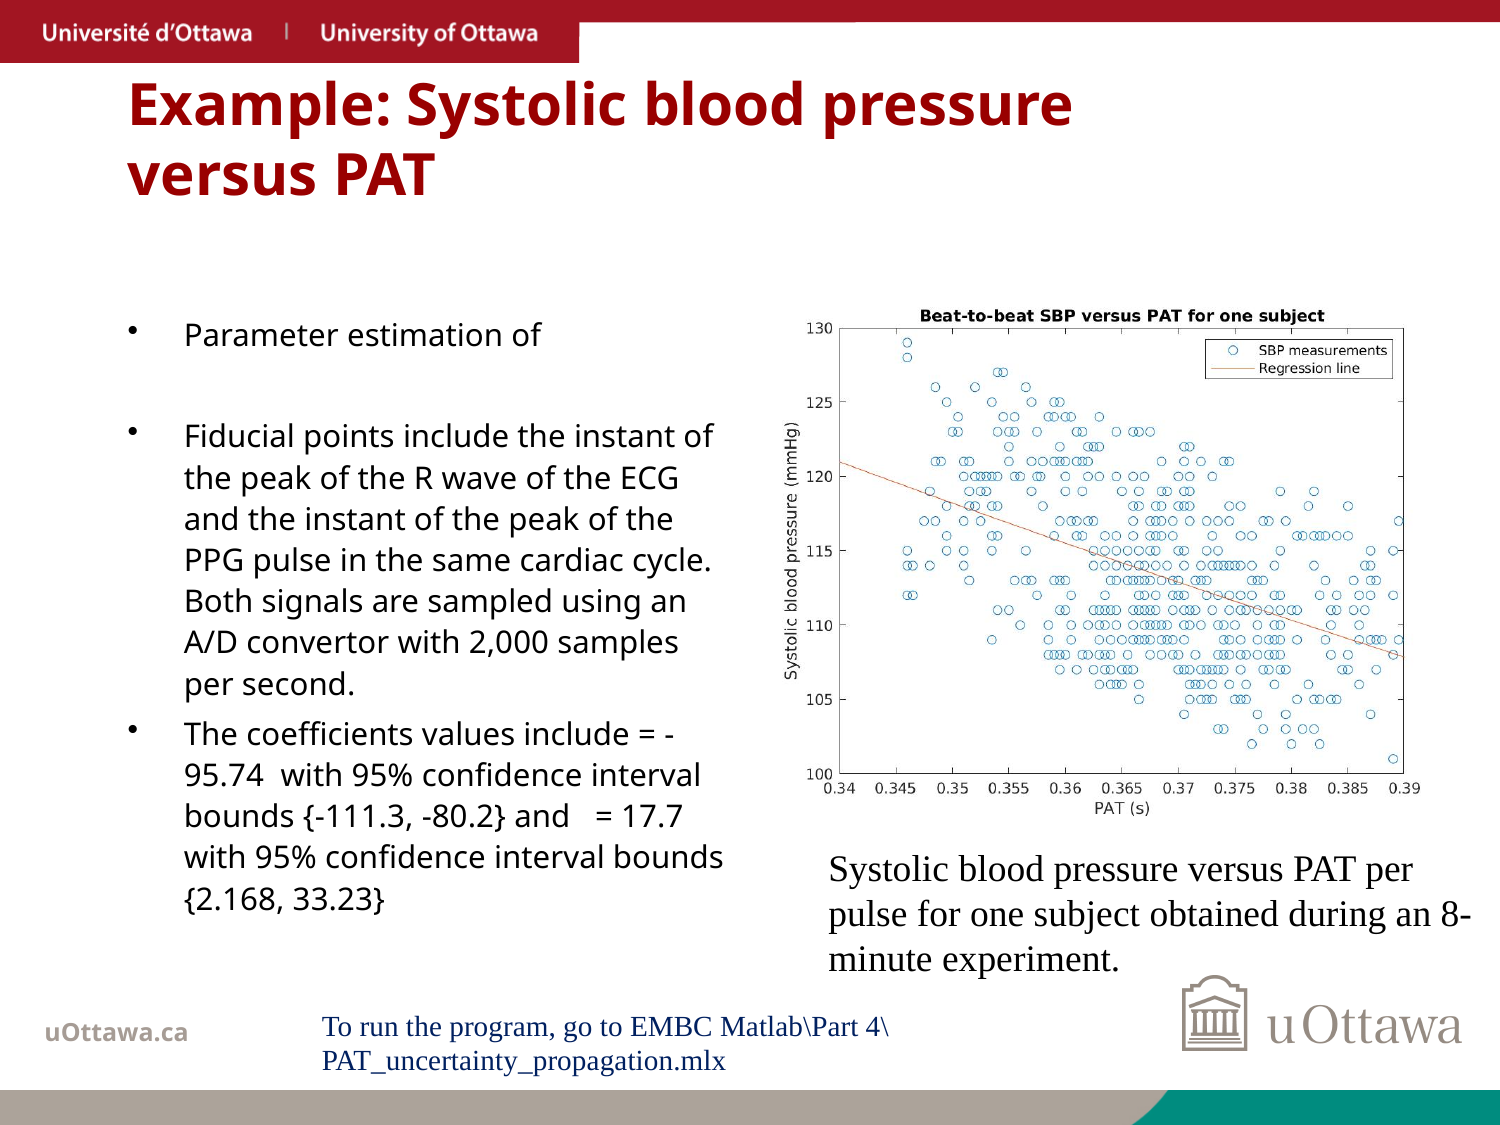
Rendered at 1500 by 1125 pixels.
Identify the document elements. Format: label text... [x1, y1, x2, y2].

picture [0, 0, 1500, 63]
picture [0, 1090, 1500, 1125]
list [782, 307, 1421, 818]
title Example: Systolic blood pressure versus PAT [112, 62, 1188, 213]
picture [1182, 987, 1462, 1051]
text_box To run the program, go to EMBC Matlab\Part 4\PAT_uncertainty_propagation.mlx [307, 999, 1060, 1085]
text_box Systolic blood pressure versus PAT per pulse for one subject obtained during an 8-minute experiment. [813, 836, 1500, 987]
